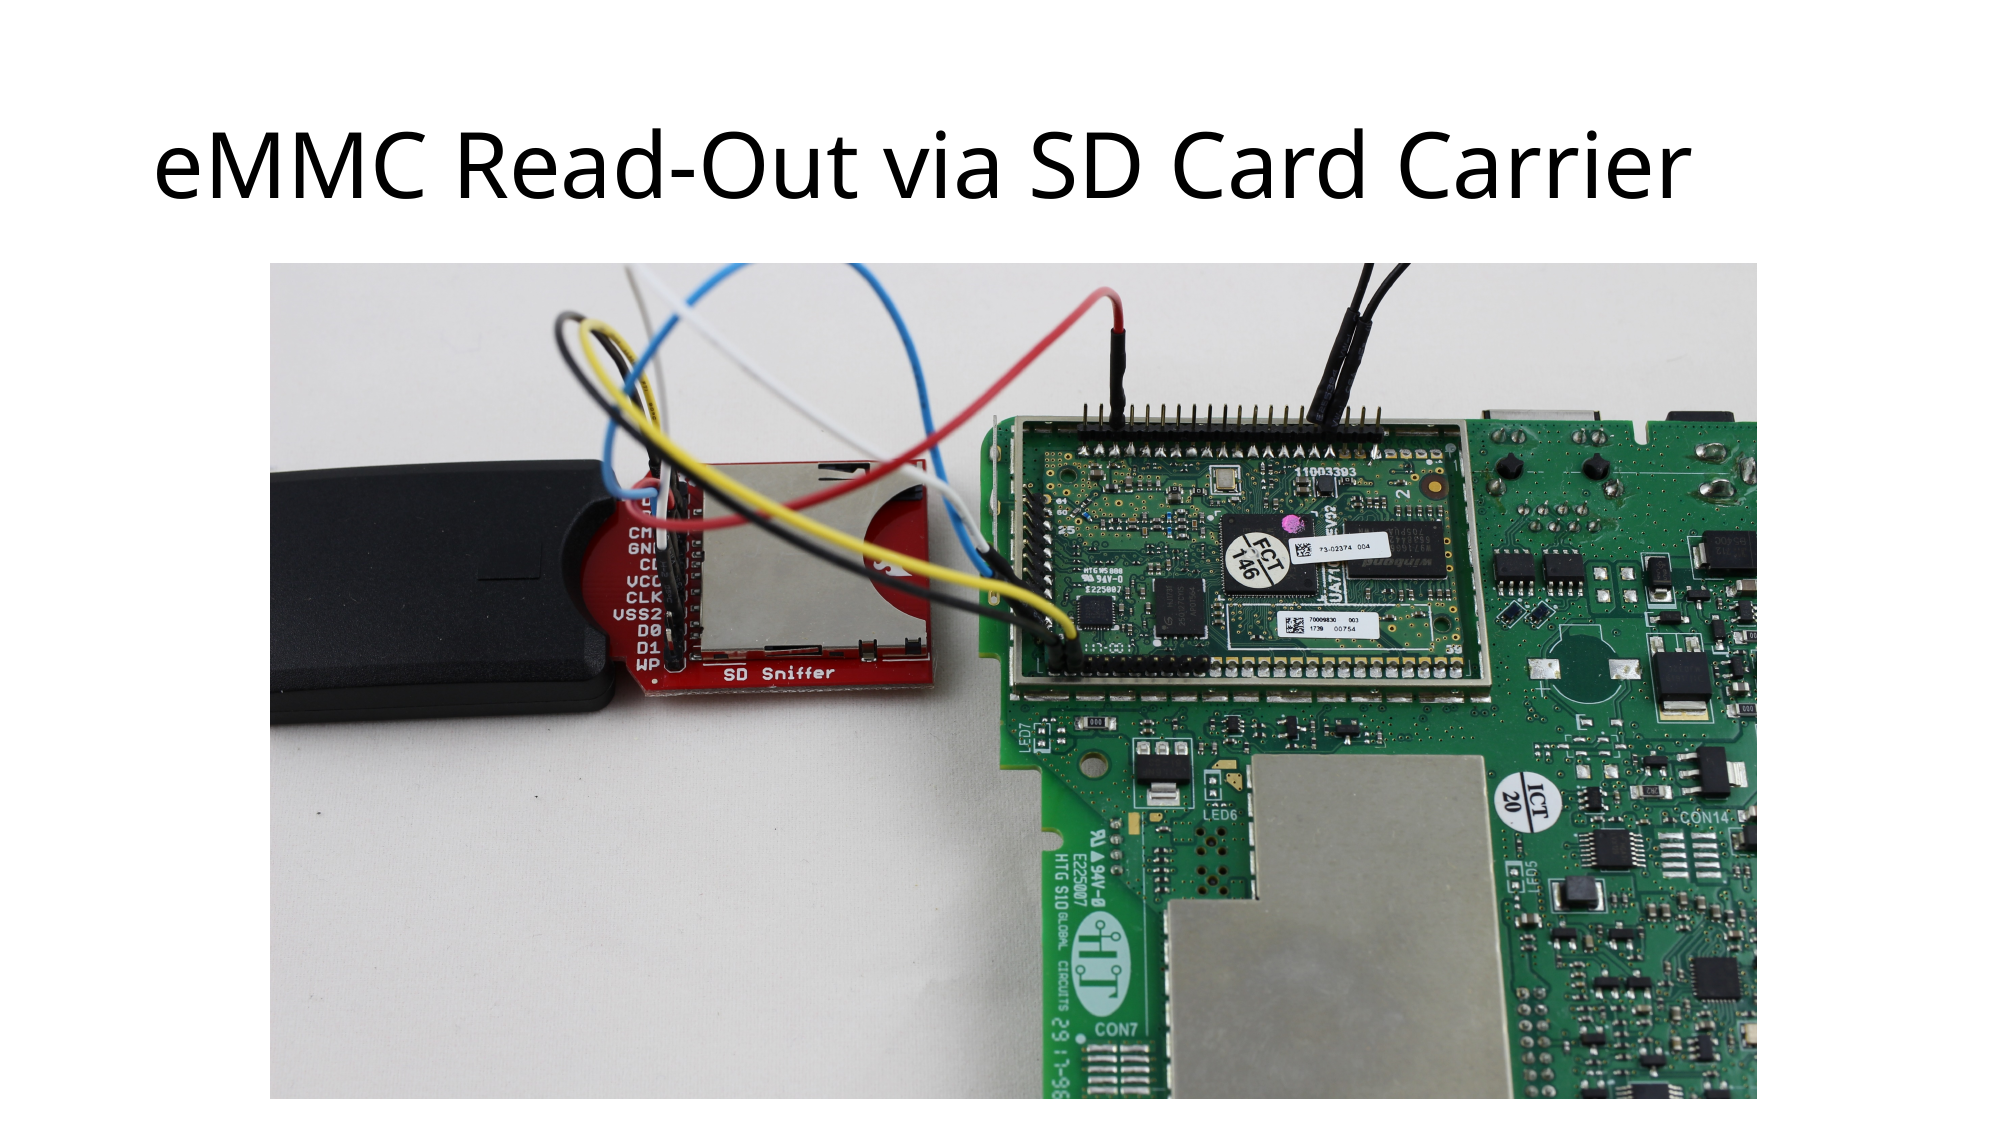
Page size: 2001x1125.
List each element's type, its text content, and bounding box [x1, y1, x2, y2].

title eMMC Read-Out via SD Card Carrier [137, 59, 1863, 278]
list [270, 263, 1757, 1099]
